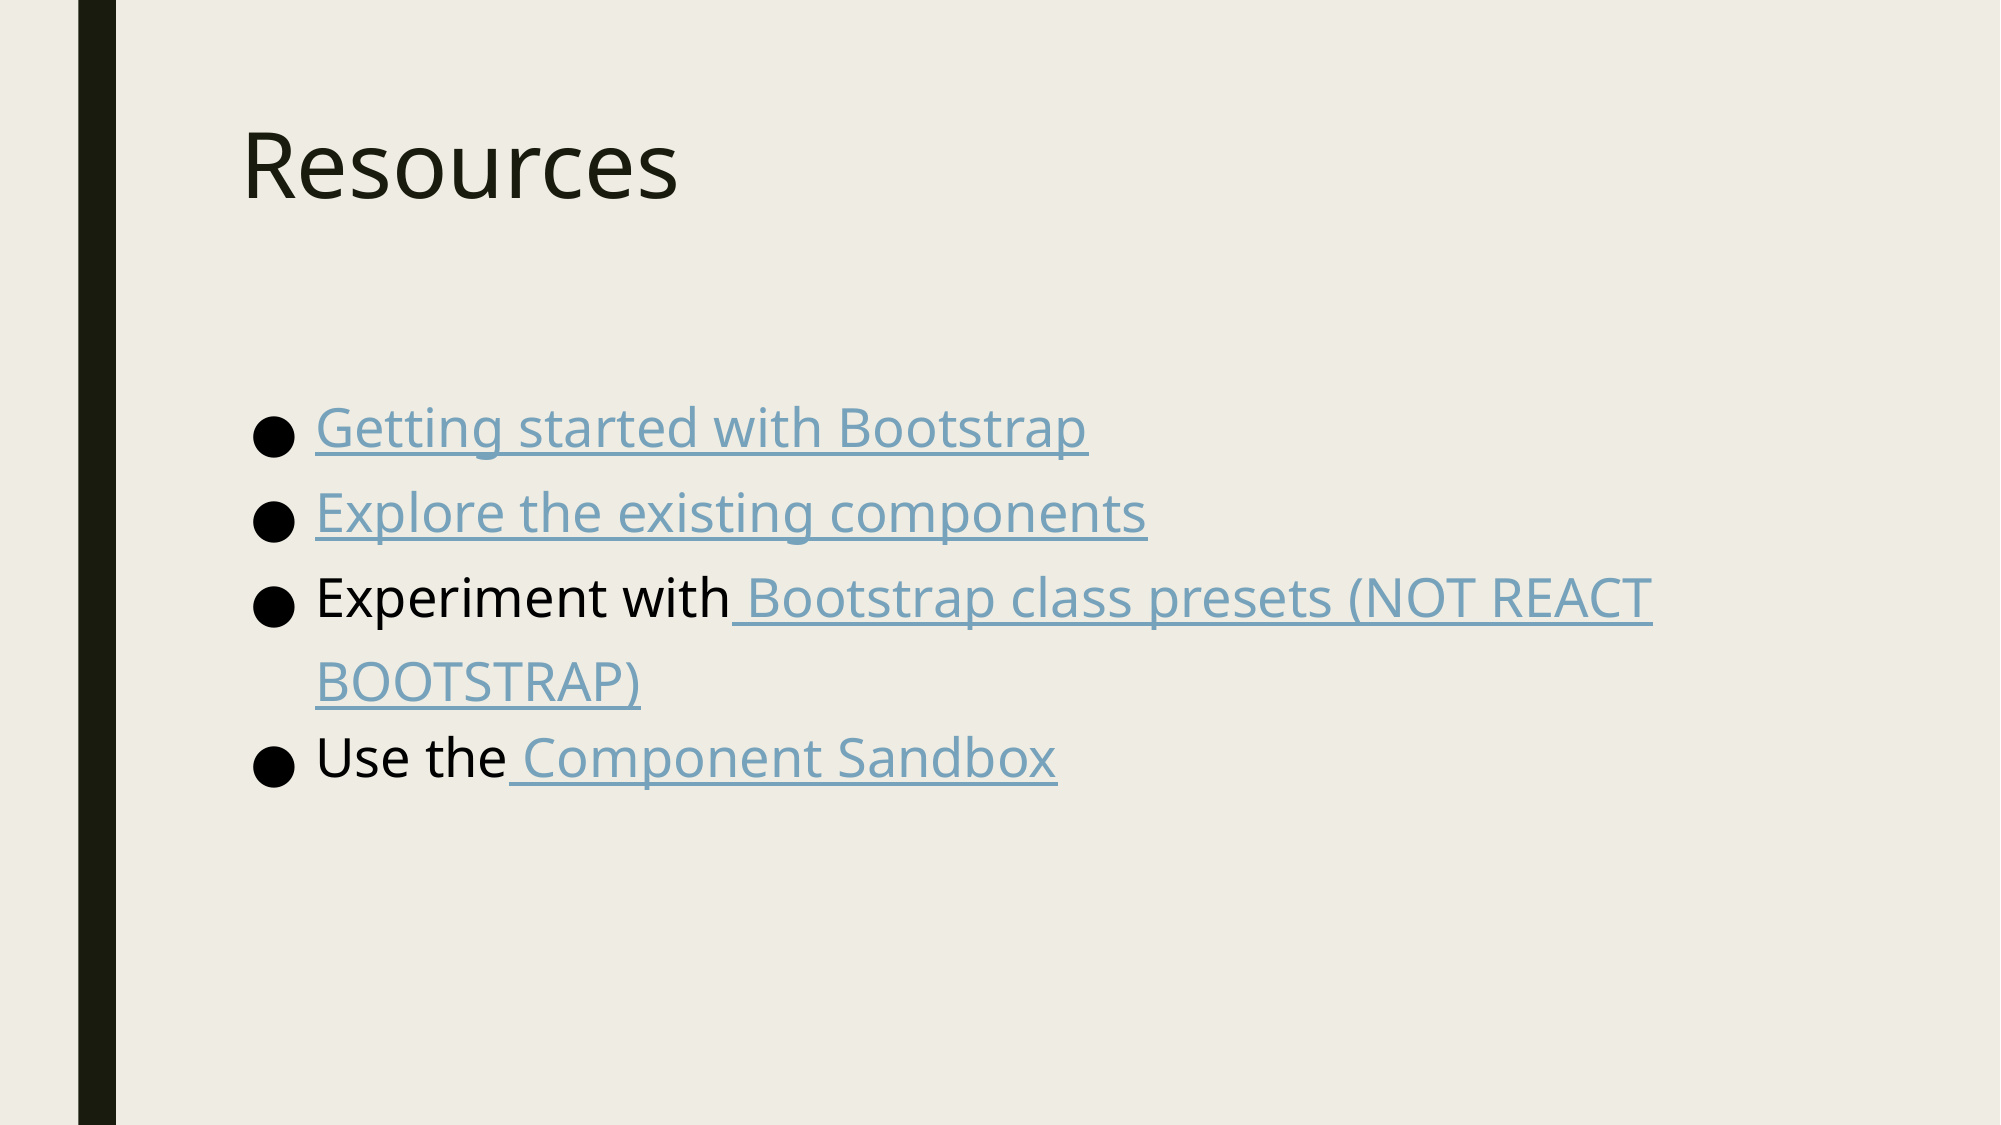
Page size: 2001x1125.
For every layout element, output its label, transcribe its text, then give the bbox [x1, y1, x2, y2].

list Getting started with Bootstrap Explore the existing components Experiment with Bootstrap class presets (NOT REACT BOOTSTRAP) Use the Component Sandbox [225, 375, 1800, 963]
title Resources [225, 112, 1800, 357]
